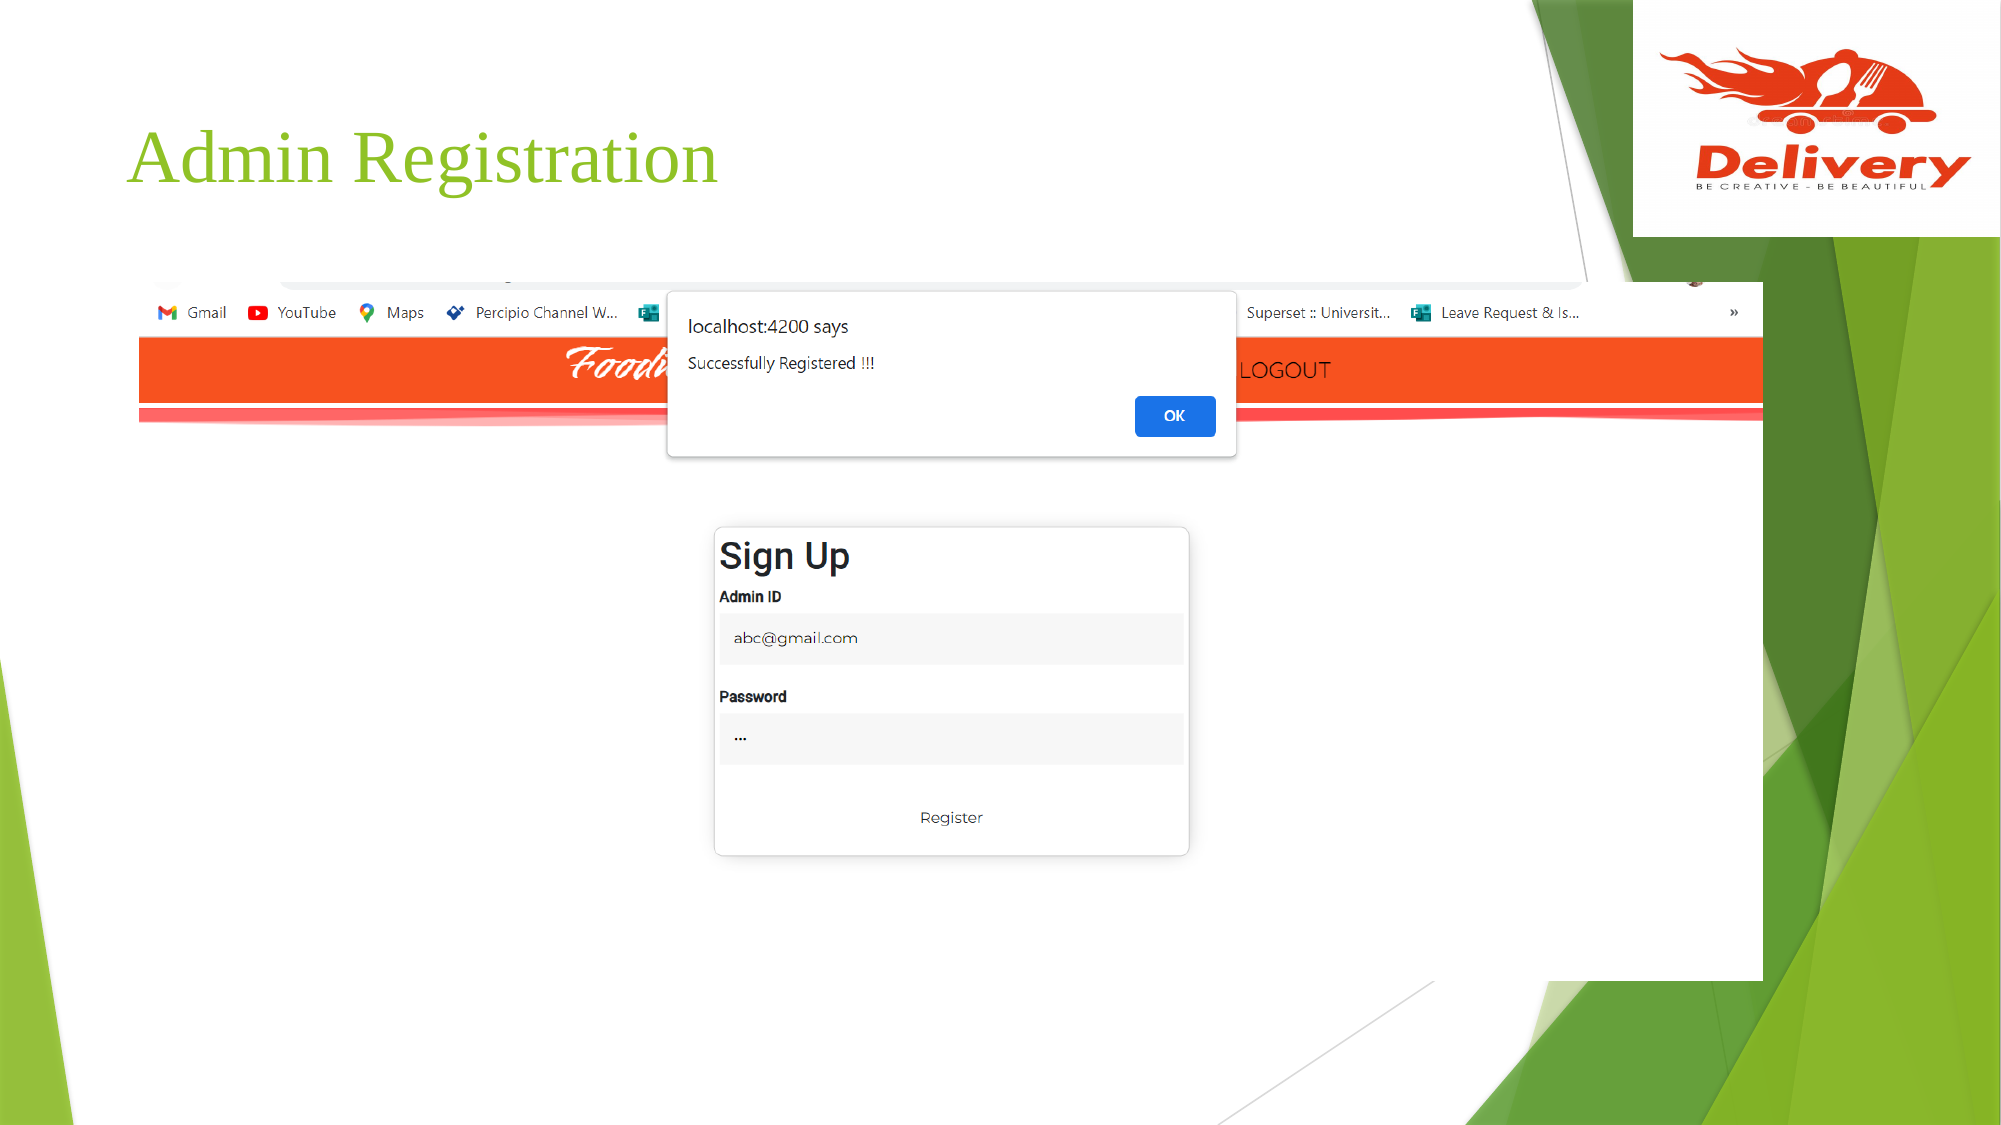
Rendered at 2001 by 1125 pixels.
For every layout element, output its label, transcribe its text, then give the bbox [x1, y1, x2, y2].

title Admin Registration [111, 99, 1522, 317]
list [139, 282, 1764, 981]
picture [1633, 0, 2000, 238]
